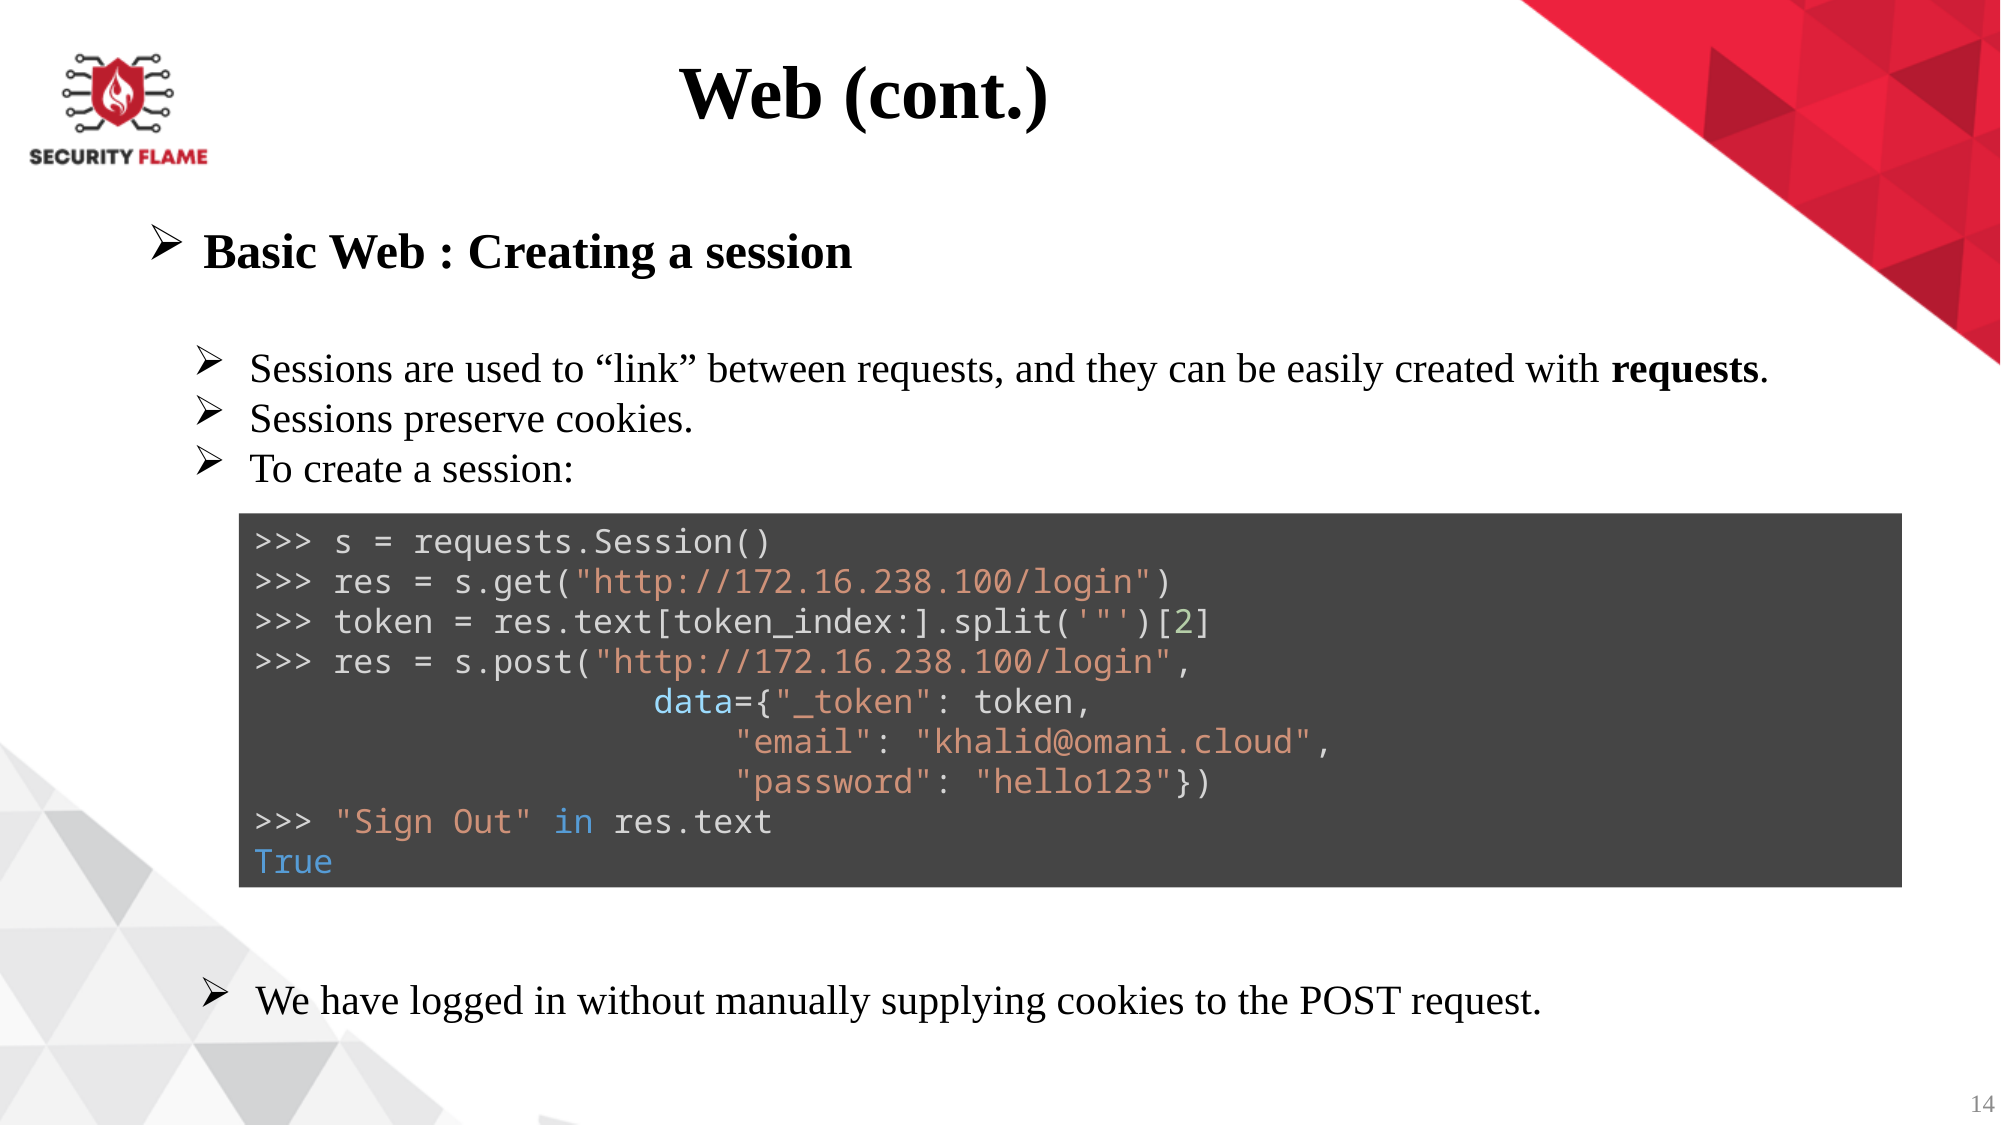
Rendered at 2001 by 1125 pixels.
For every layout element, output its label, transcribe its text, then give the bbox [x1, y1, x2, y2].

text_box Basic Web : Creating a session [132, 210, 1834, 286]
text_box Web (cont.) [663, 35, 1083, 141]
text_box Sessions are used to “link” between requests, and they can be easily created with requests. Sessions preserve cookies. To create a session: [178, 333, 1865, 499]
text_box >>> s = requests.Session() >>> res = s.get("http://172.16.238.100/login") >>> token = res.text[token_index:].split('"')[2] >>> res = s.post("http://172.16.238.100/login", data={"_token": token, "email": "khalid@omani.cloud", "password": "hello123"}) >>> "Sign Out" in res.text True [238, 513, 1902, 888]
text_box We have logged in without manually supplying cookies to the POST request. [184, 965, 2000, 1030]
slide_number 14 [1908, 1072, 2000, 1125]
picture [0, 0, 2001, 1125]
